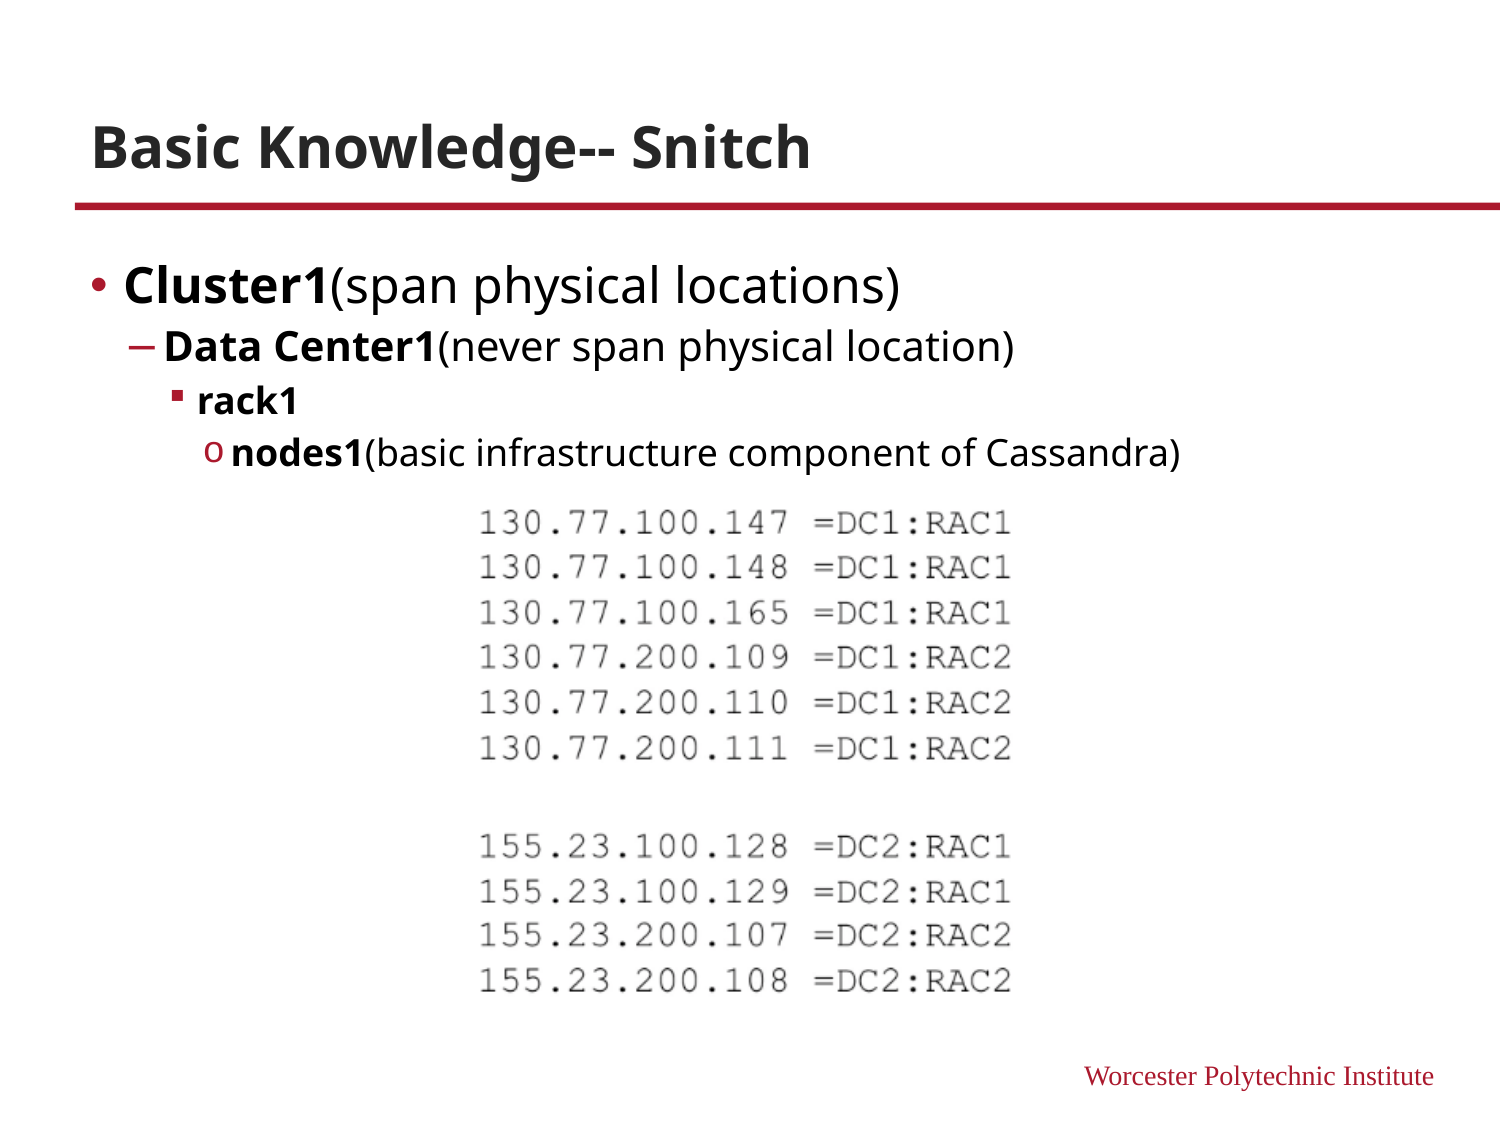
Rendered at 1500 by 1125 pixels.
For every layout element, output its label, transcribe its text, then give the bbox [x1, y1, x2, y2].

picture [469, 491, 1031, 1004]
list Cluster1(span physical locations) Data Center1(never span physical location) rack1 nodes1(basic infrastructure component of Cassandra) [75, 249, 1425, 492]
title Basic Knowledge-- Snitch [75, 56, 1425, 188]
